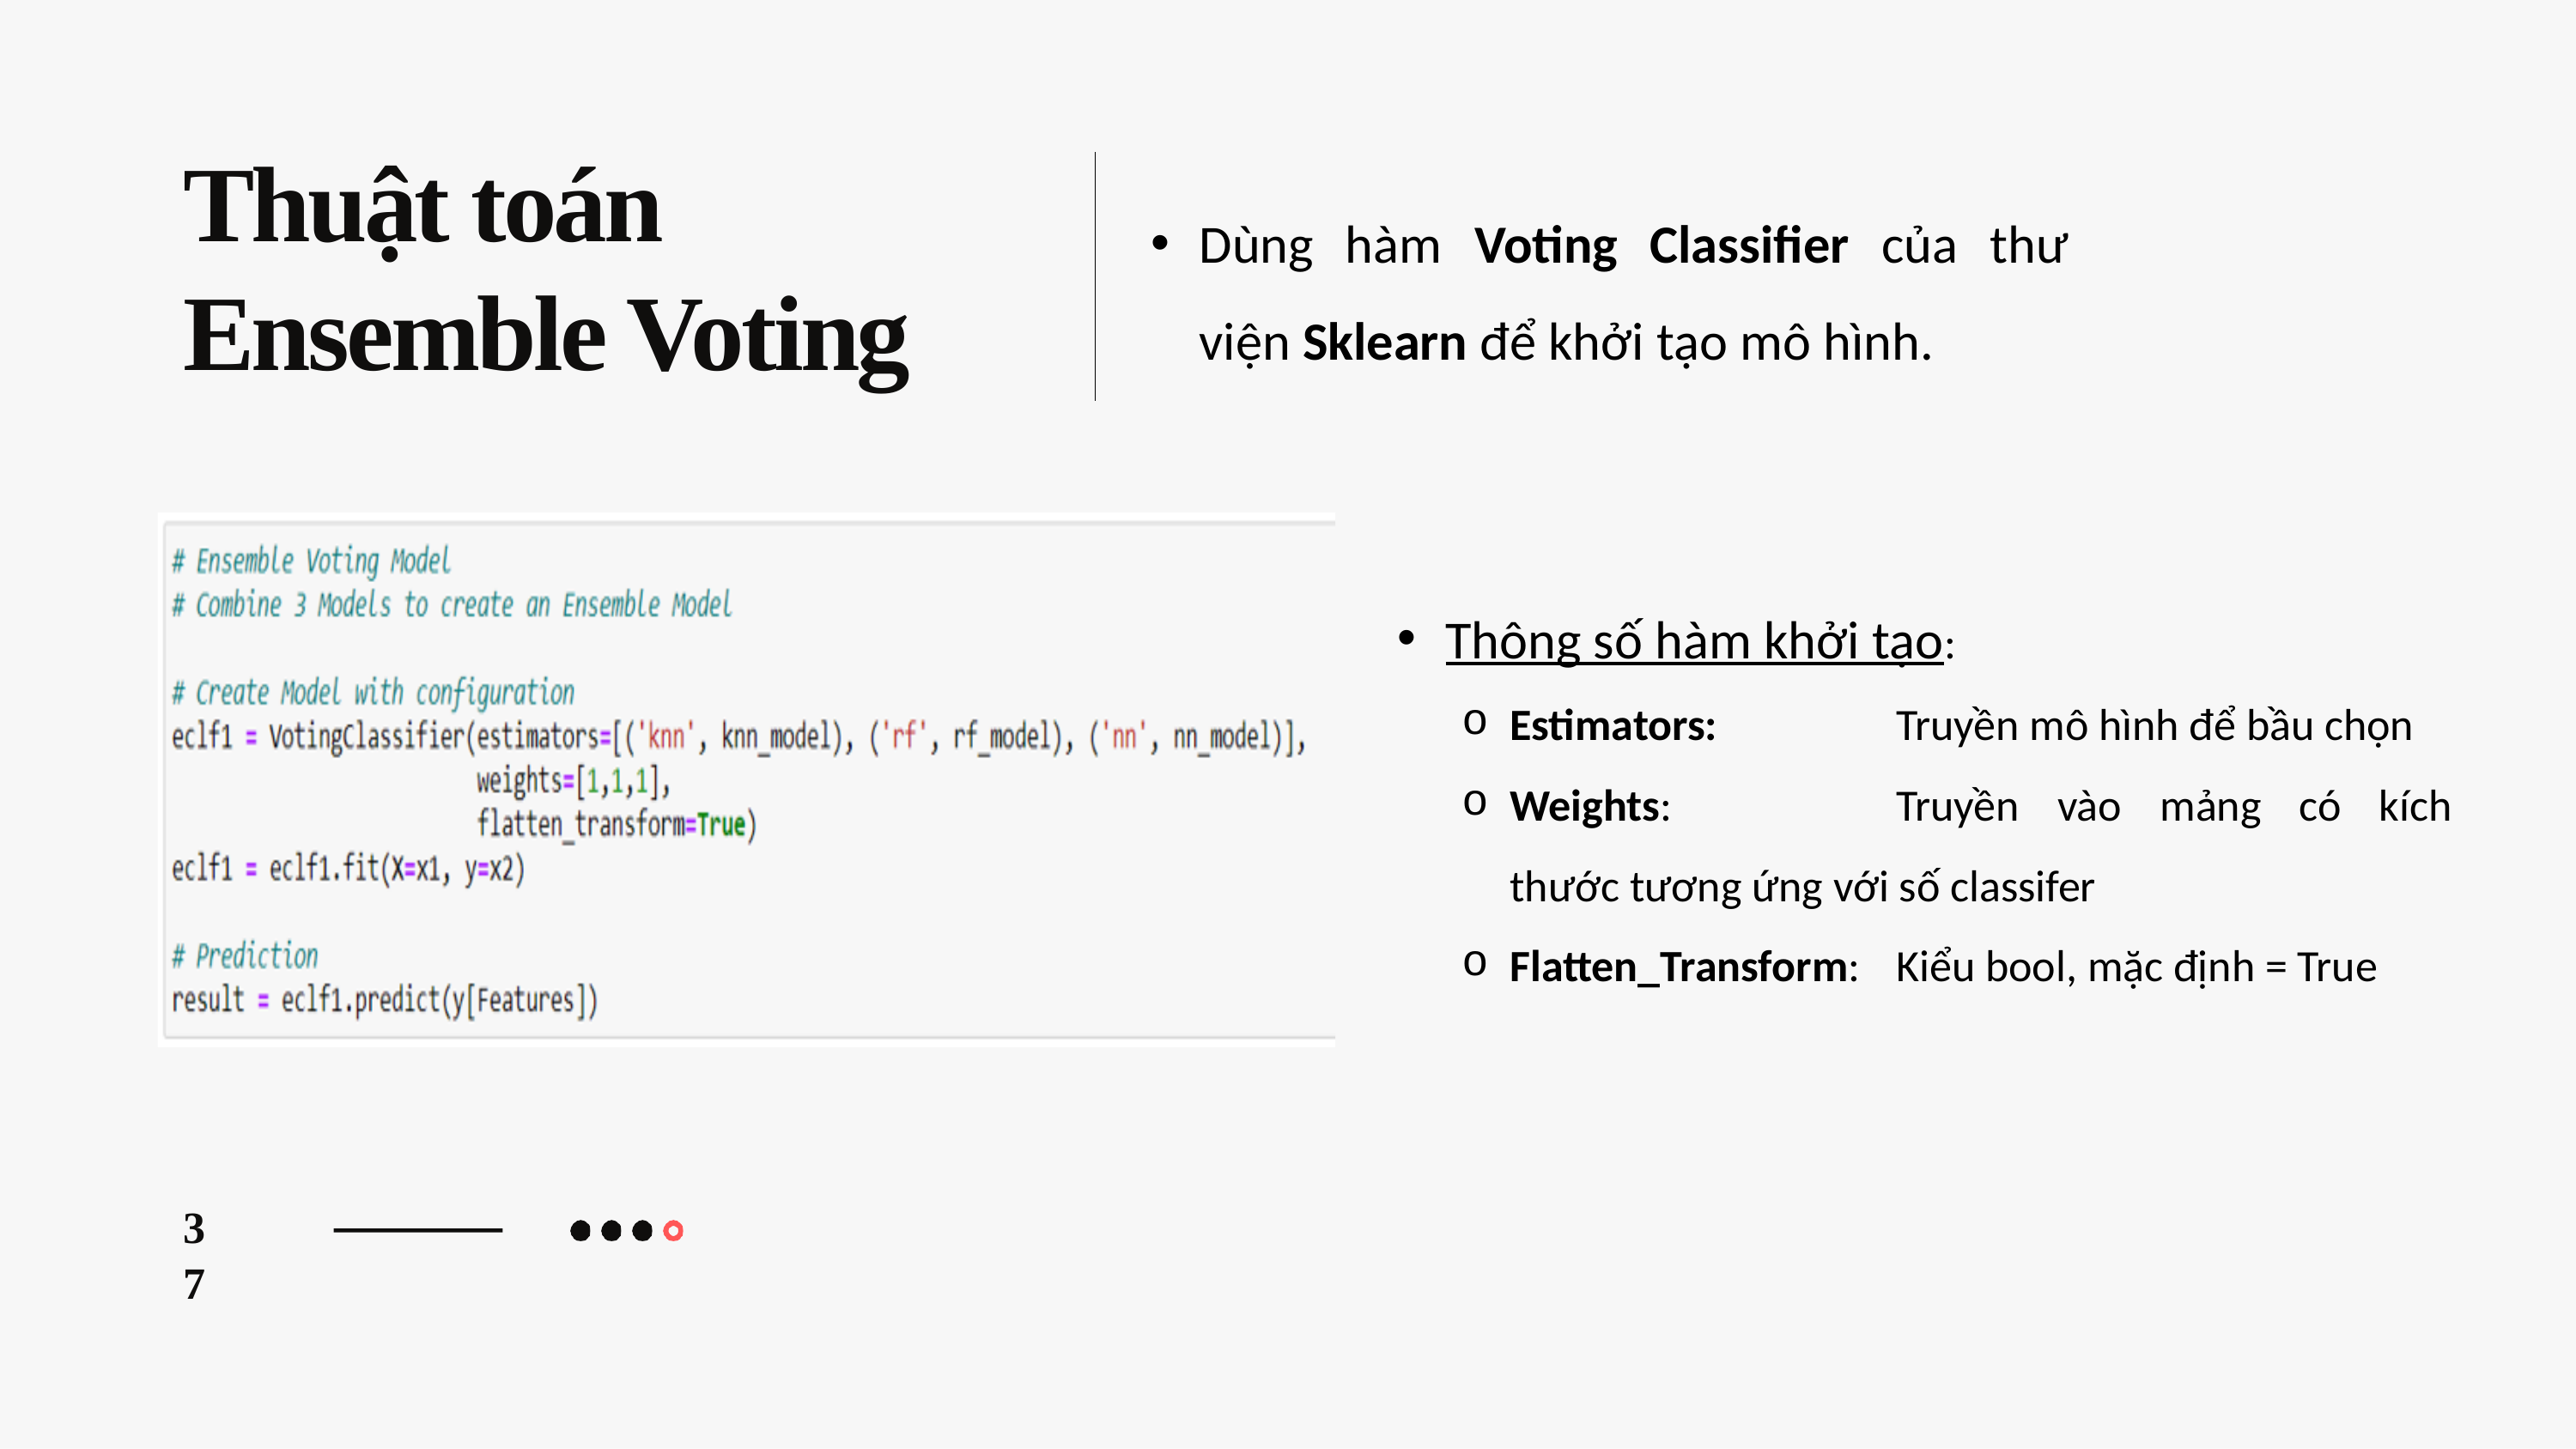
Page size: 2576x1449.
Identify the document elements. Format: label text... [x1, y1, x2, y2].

text_box [632, 1220, 653, 1241]
text_box Thông số hàm khởi tạo: Estimators: Truyền mô hình để bầu chọn Weights: Truyền vào mảng có kích thước tương ứng với số classifer Flatten_Transform: Kiểu bool, mặc định = True [1384, 566, 2466, 997]
text_box [570, 1220, 591, 1241]
text_box Dùng hàm Voting Classifier của thư viện Sklearn để khởi tạo mô hình. [1138, 171, 2082, 378]
text_box [601, 1220, 622, 1241]
text_box [333, 1228, 503, 1233]
picture [157, 512, 1336, 1048]
text_box [663, 1220, 683, 1241]
title Thuật toán Ensemble Voting [181, 132, 966, 392]
text_box 3 7 [181, 1197, 236, 1308]
